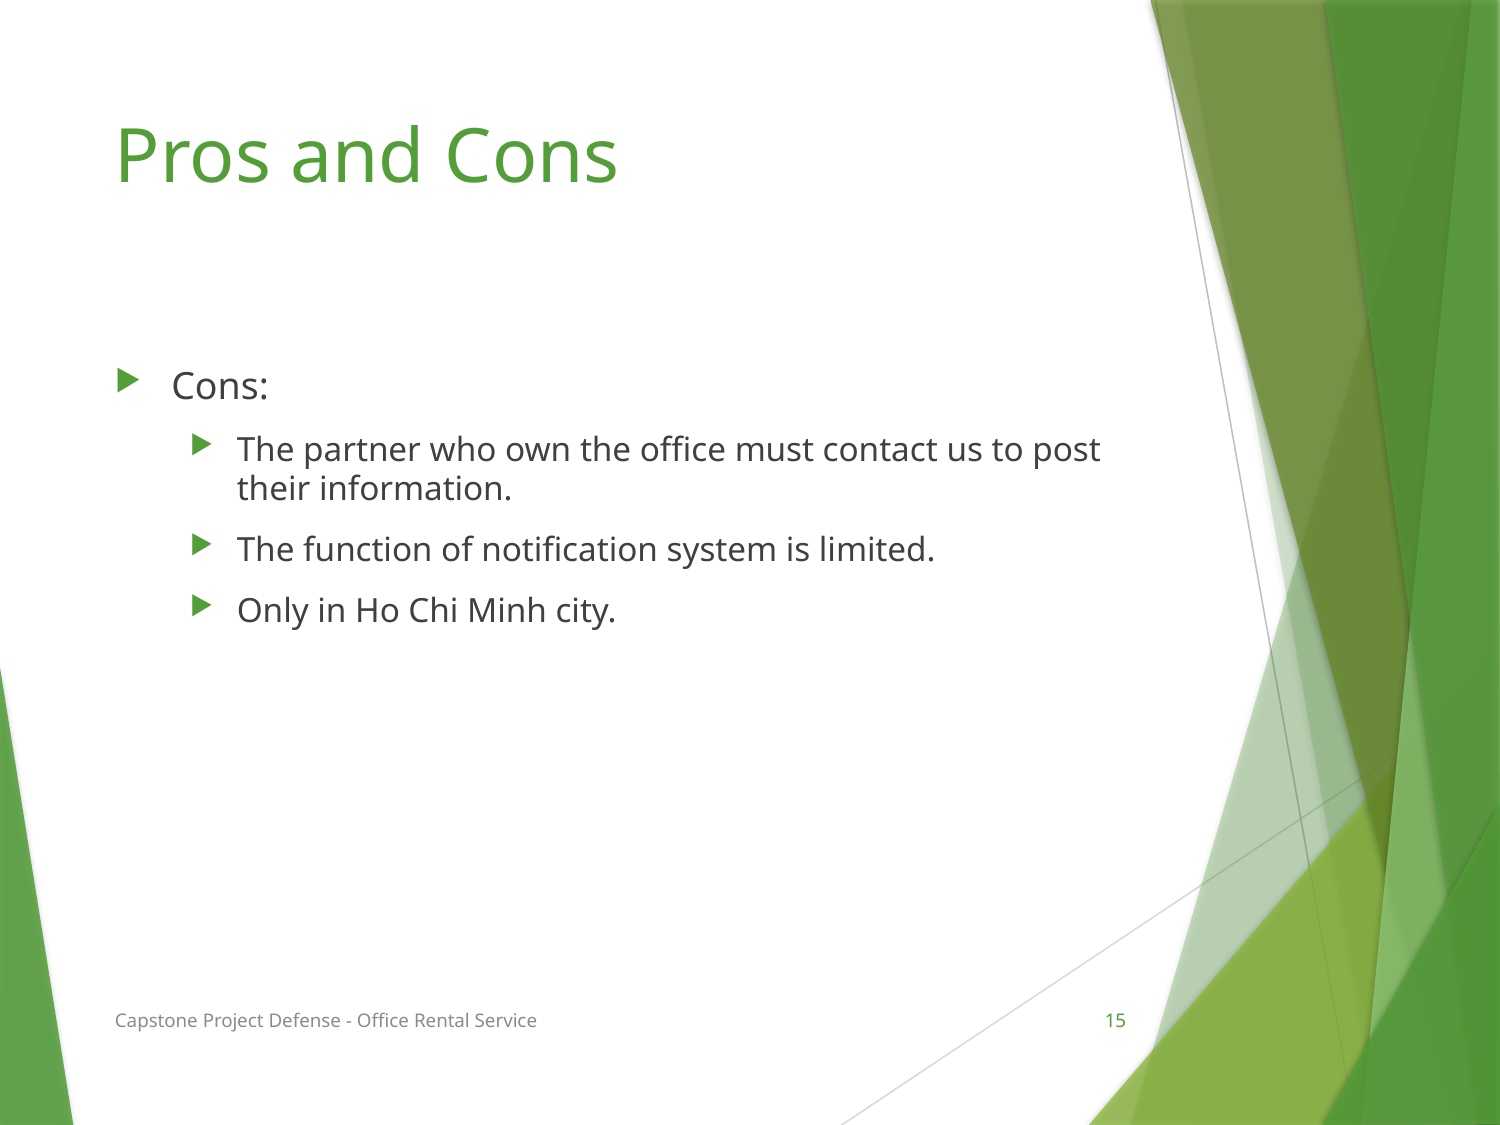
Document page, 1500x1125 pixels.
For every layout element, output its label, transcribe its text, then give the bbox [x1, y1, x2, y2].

list Cons: The partner who own the office must contact us to post their information. The function of notification system is limited. Only in Ho Chi Minh city. [99, 354, 1142, 992]
title Pros and Cons [99, 99, 1142, 317]
slide_number 15 [1057, 991, 1142, 1051]
footer Capstone Project Defense - Office Rental Service [99, 991, 859, 1051]
